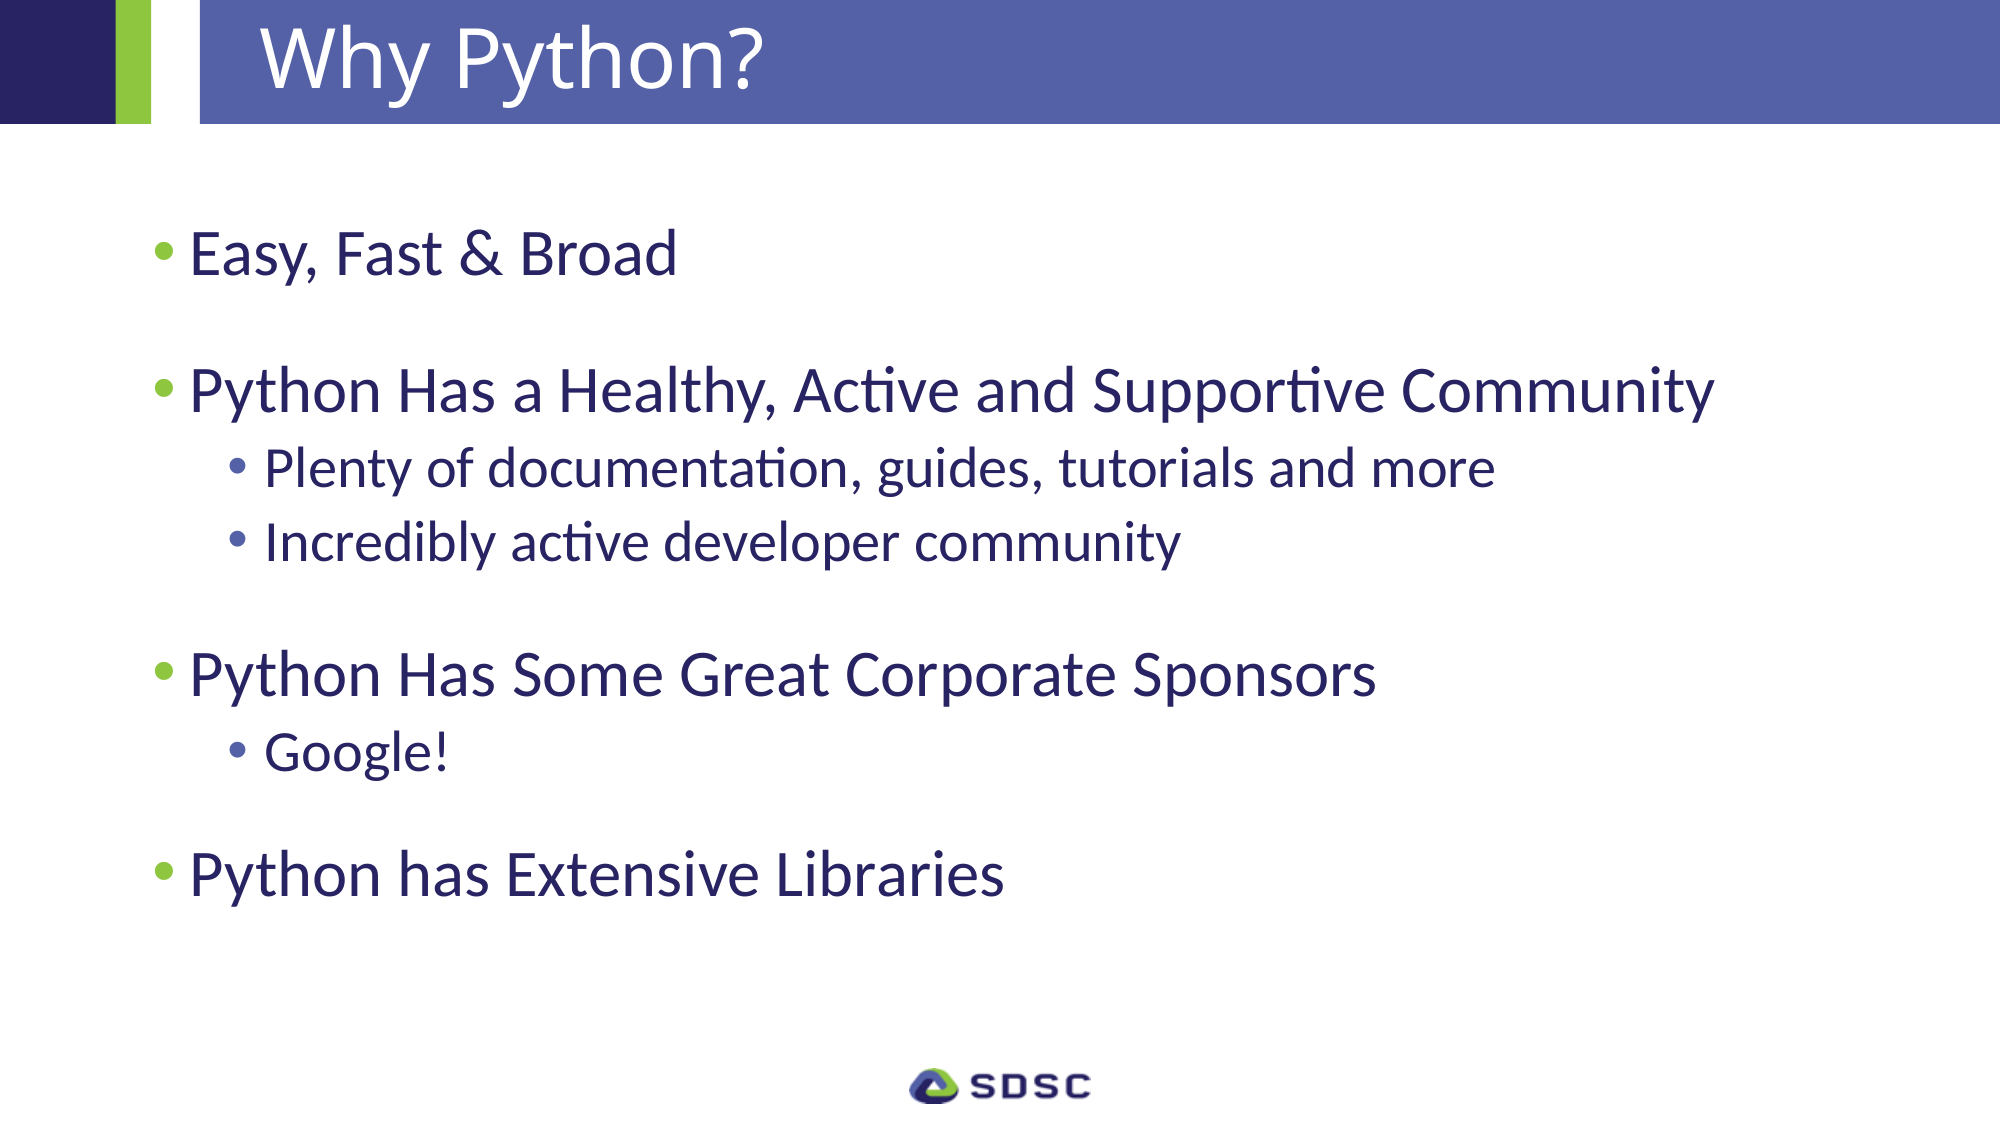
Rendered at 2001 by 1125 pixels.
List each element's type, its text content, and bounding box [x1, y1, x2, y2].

title Why Python? [200, 0, 2000, 124]
list Easy, Fast & Broad Python Has a Healthy, Active and Supportive Community Plenty of documentation, guides, tutorials and more Incredibly active developer community Python Has Some Great Corporate Sponsors Google! Python has Extensive Libraries [137, 210, 1948, 1014]
picture [909, 1068, 1091, 1104]
